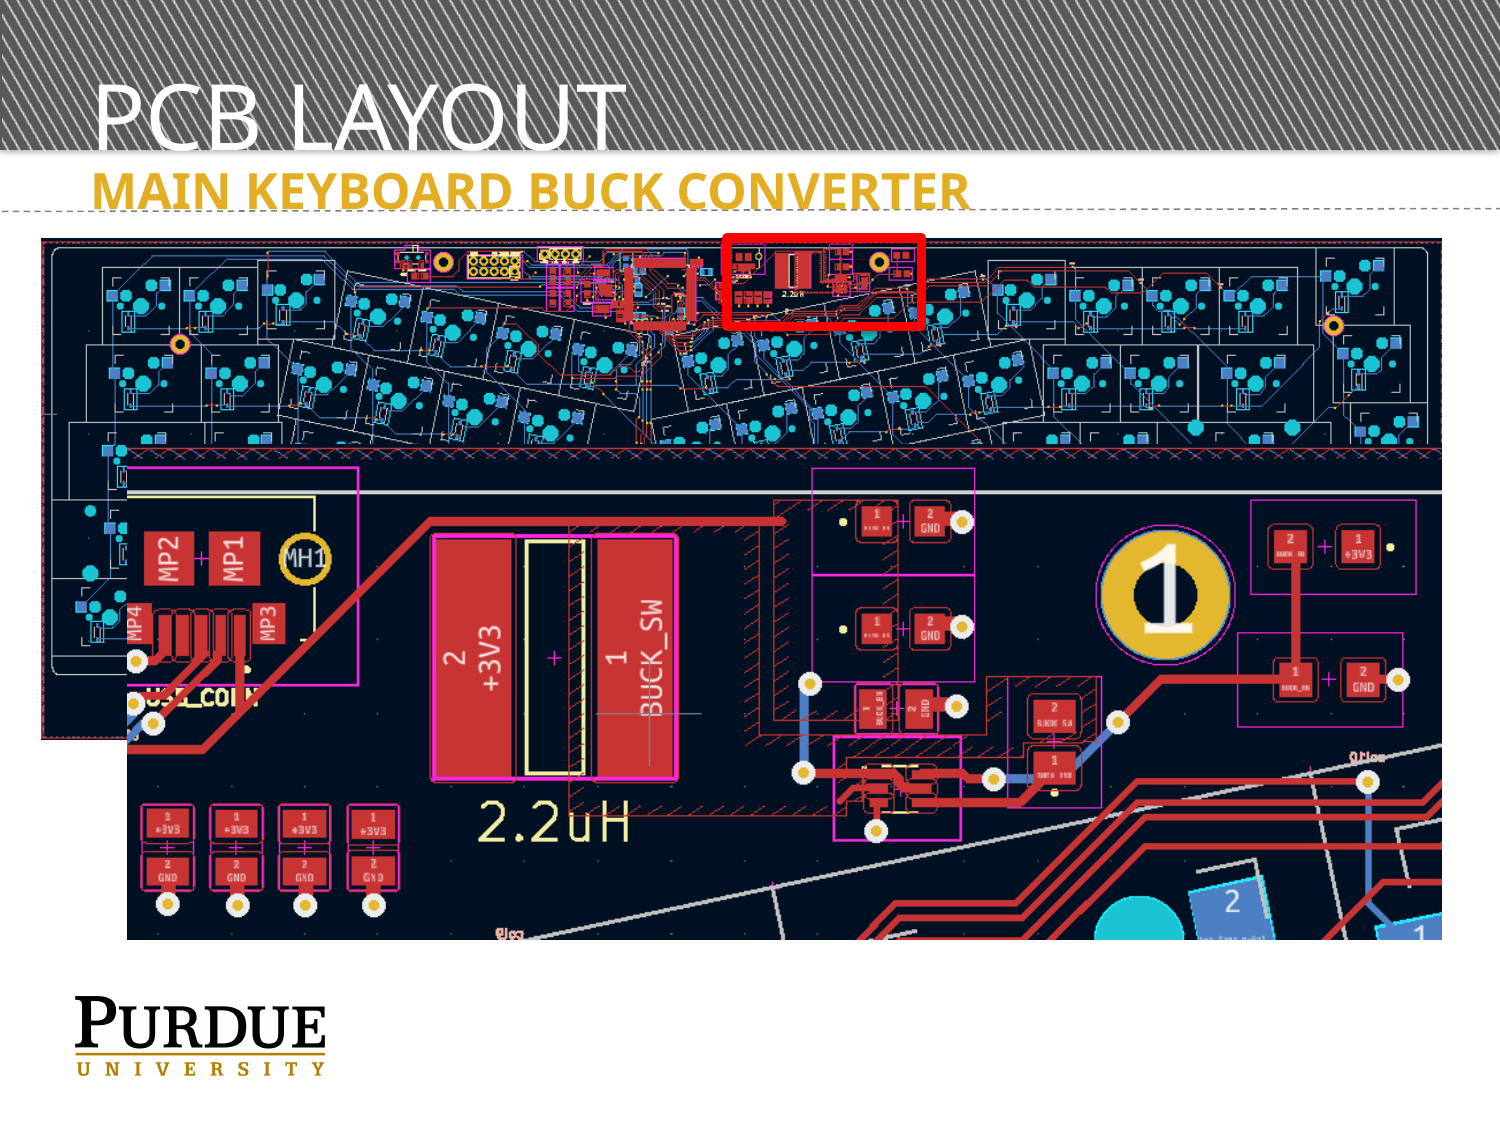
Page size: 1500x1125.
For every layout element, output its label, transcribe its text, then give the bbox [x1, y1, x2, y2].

picture [75, 996, 325, 1076]
list Main Keyboard Buck Converter [75, 151, 1425, 225]
title PCB Layout [75, 51, 1427, 175]
picture [41, 237, 1442, 940]
